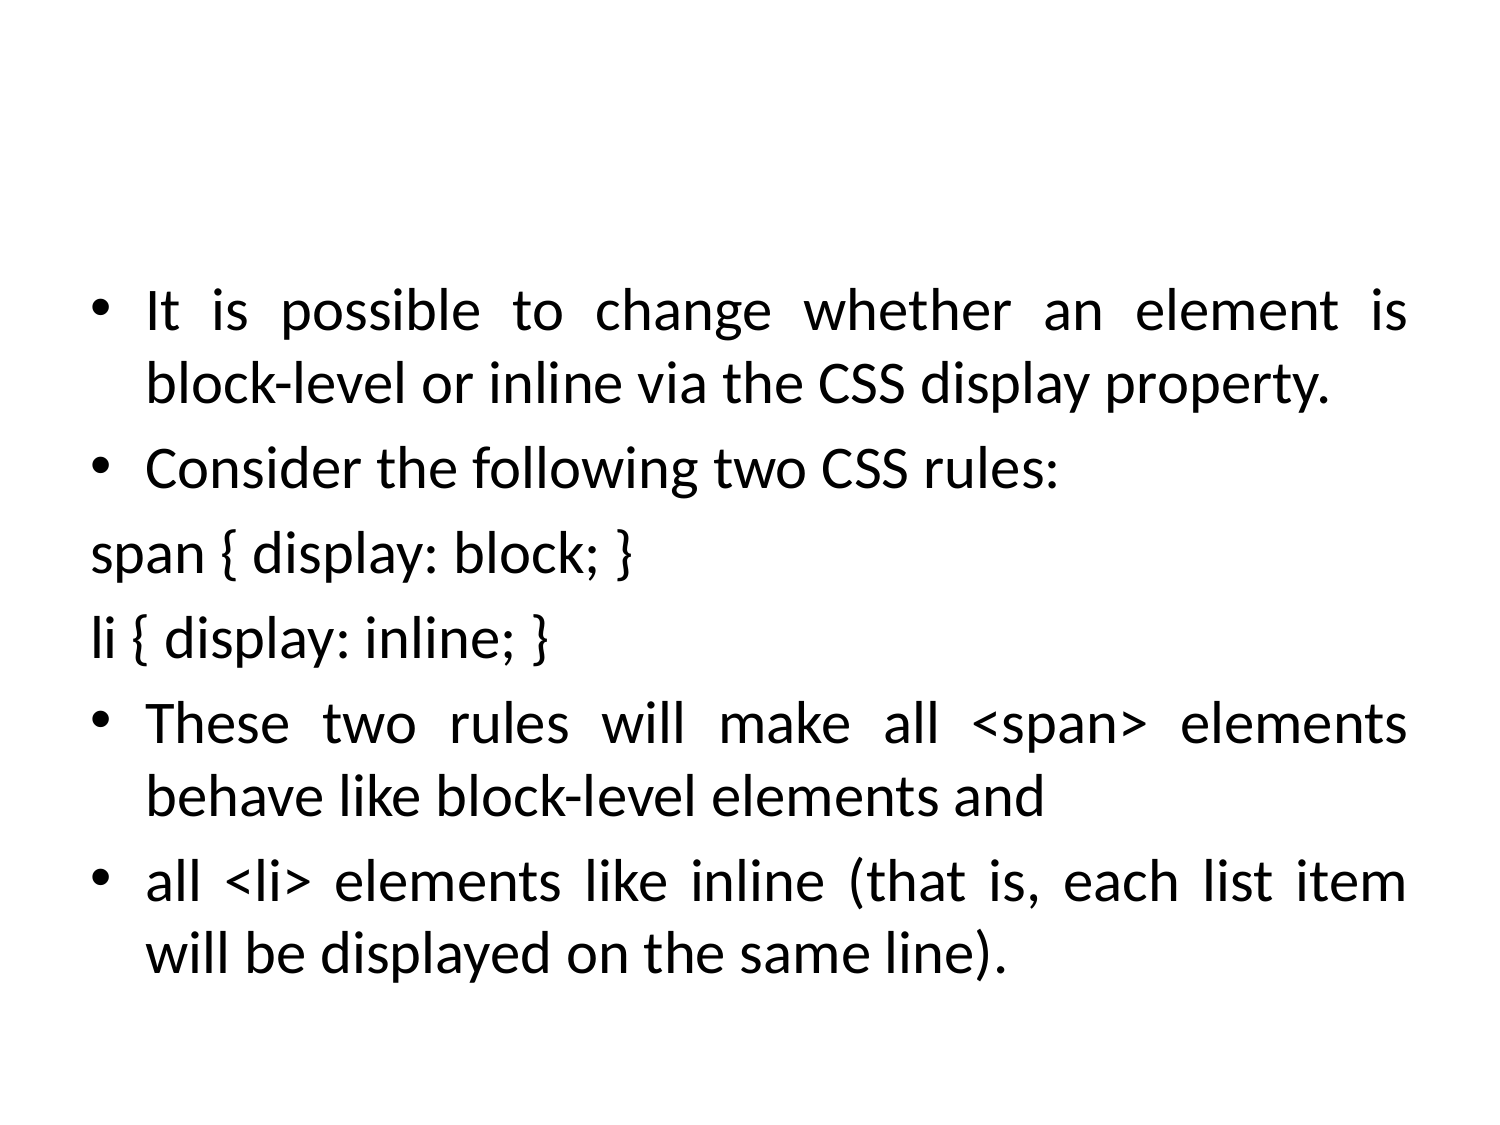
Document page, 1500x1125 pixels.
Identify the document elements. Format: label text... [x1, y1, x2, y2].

list It is possible to change whether an element is block-level or inline via the CSS display property. Consider the following two CSS rules: span { display: block; } li { display: inline; } These two rules will make all <span> elements behave like block-level elements and all <li> elements like inline (that is, each list item will be displayed on the same line). [75, 262, 1425, 1005]
